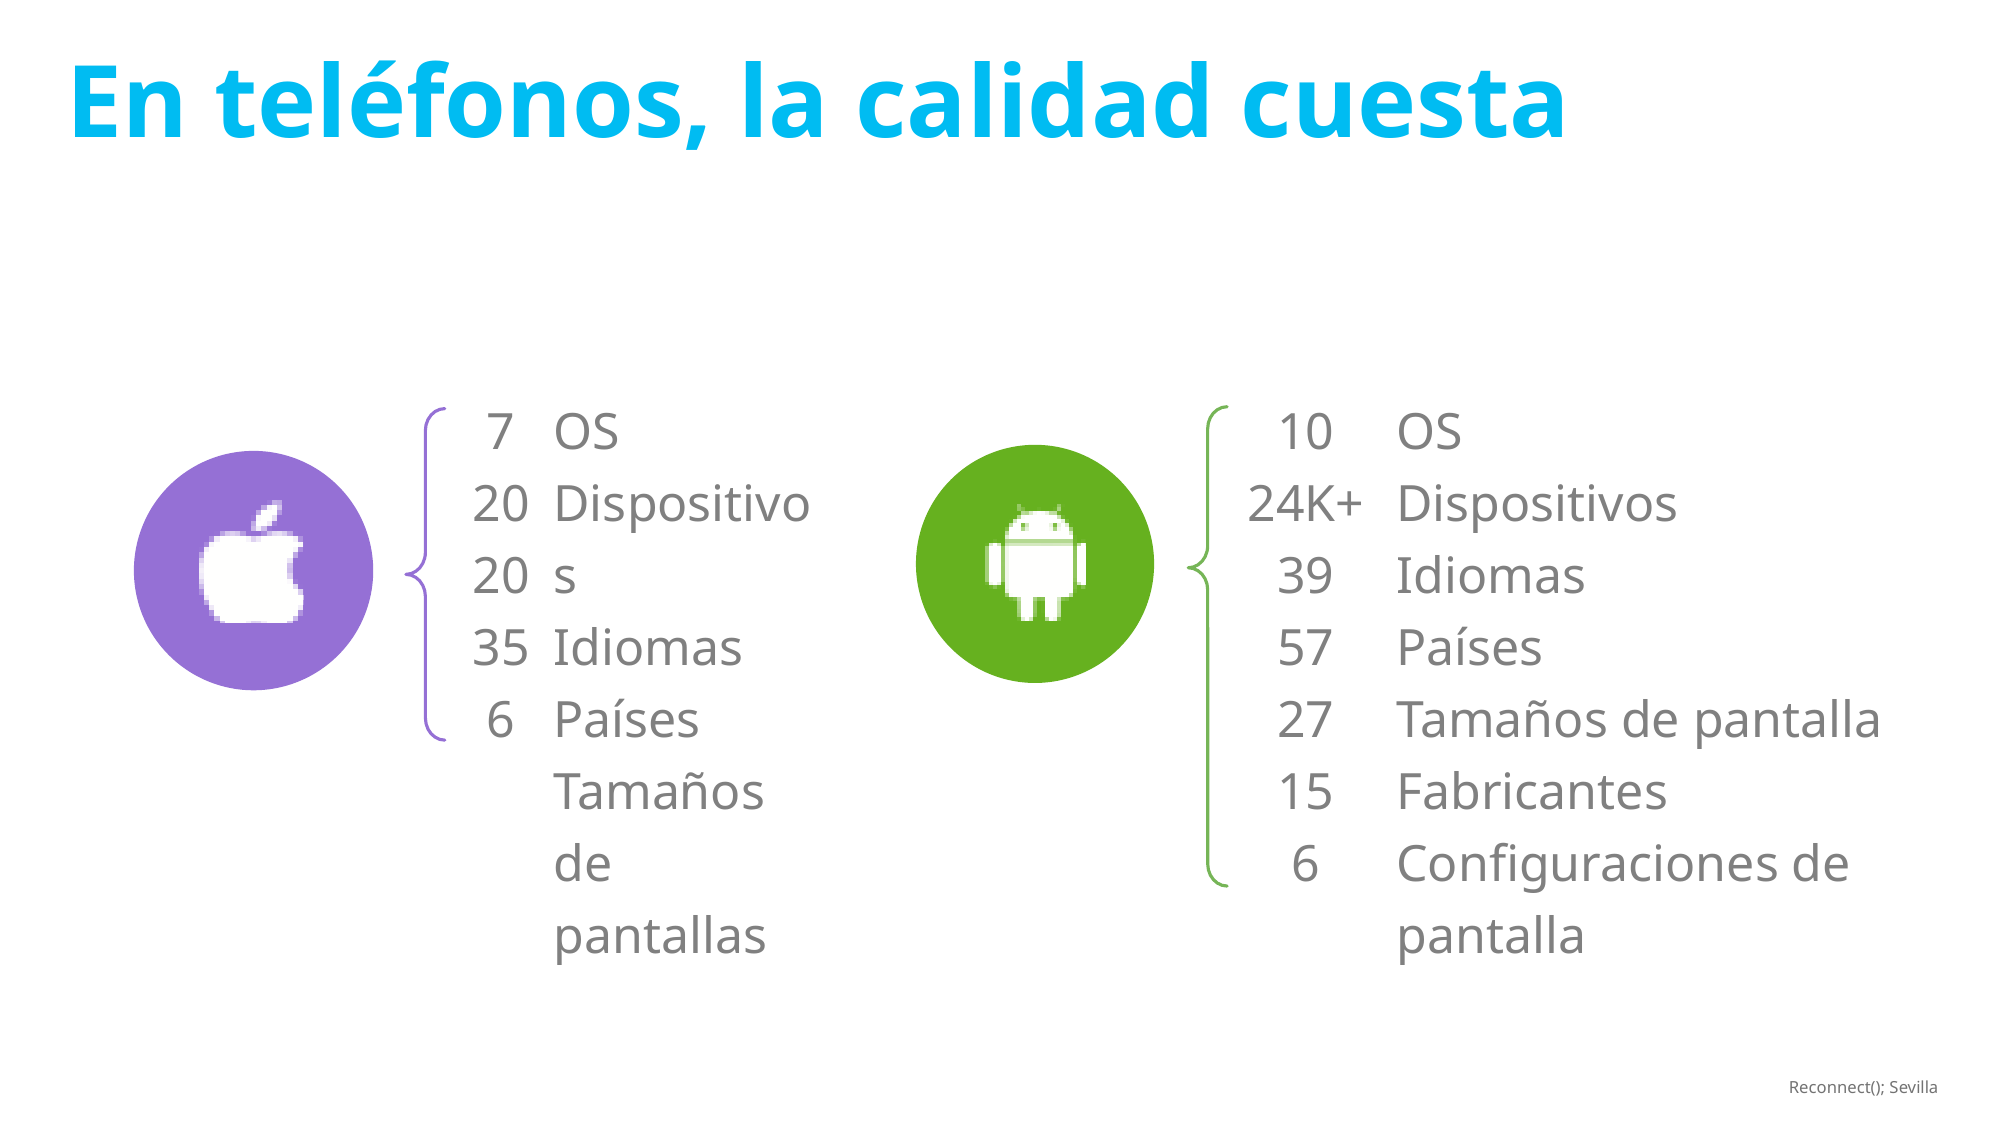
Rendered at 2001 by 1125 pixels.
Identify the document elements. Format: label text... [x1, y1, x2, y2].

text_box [133, 377, 2000, 912]
title En teléfonos, la calidad cuesta [44, 33, 1956, 195]
